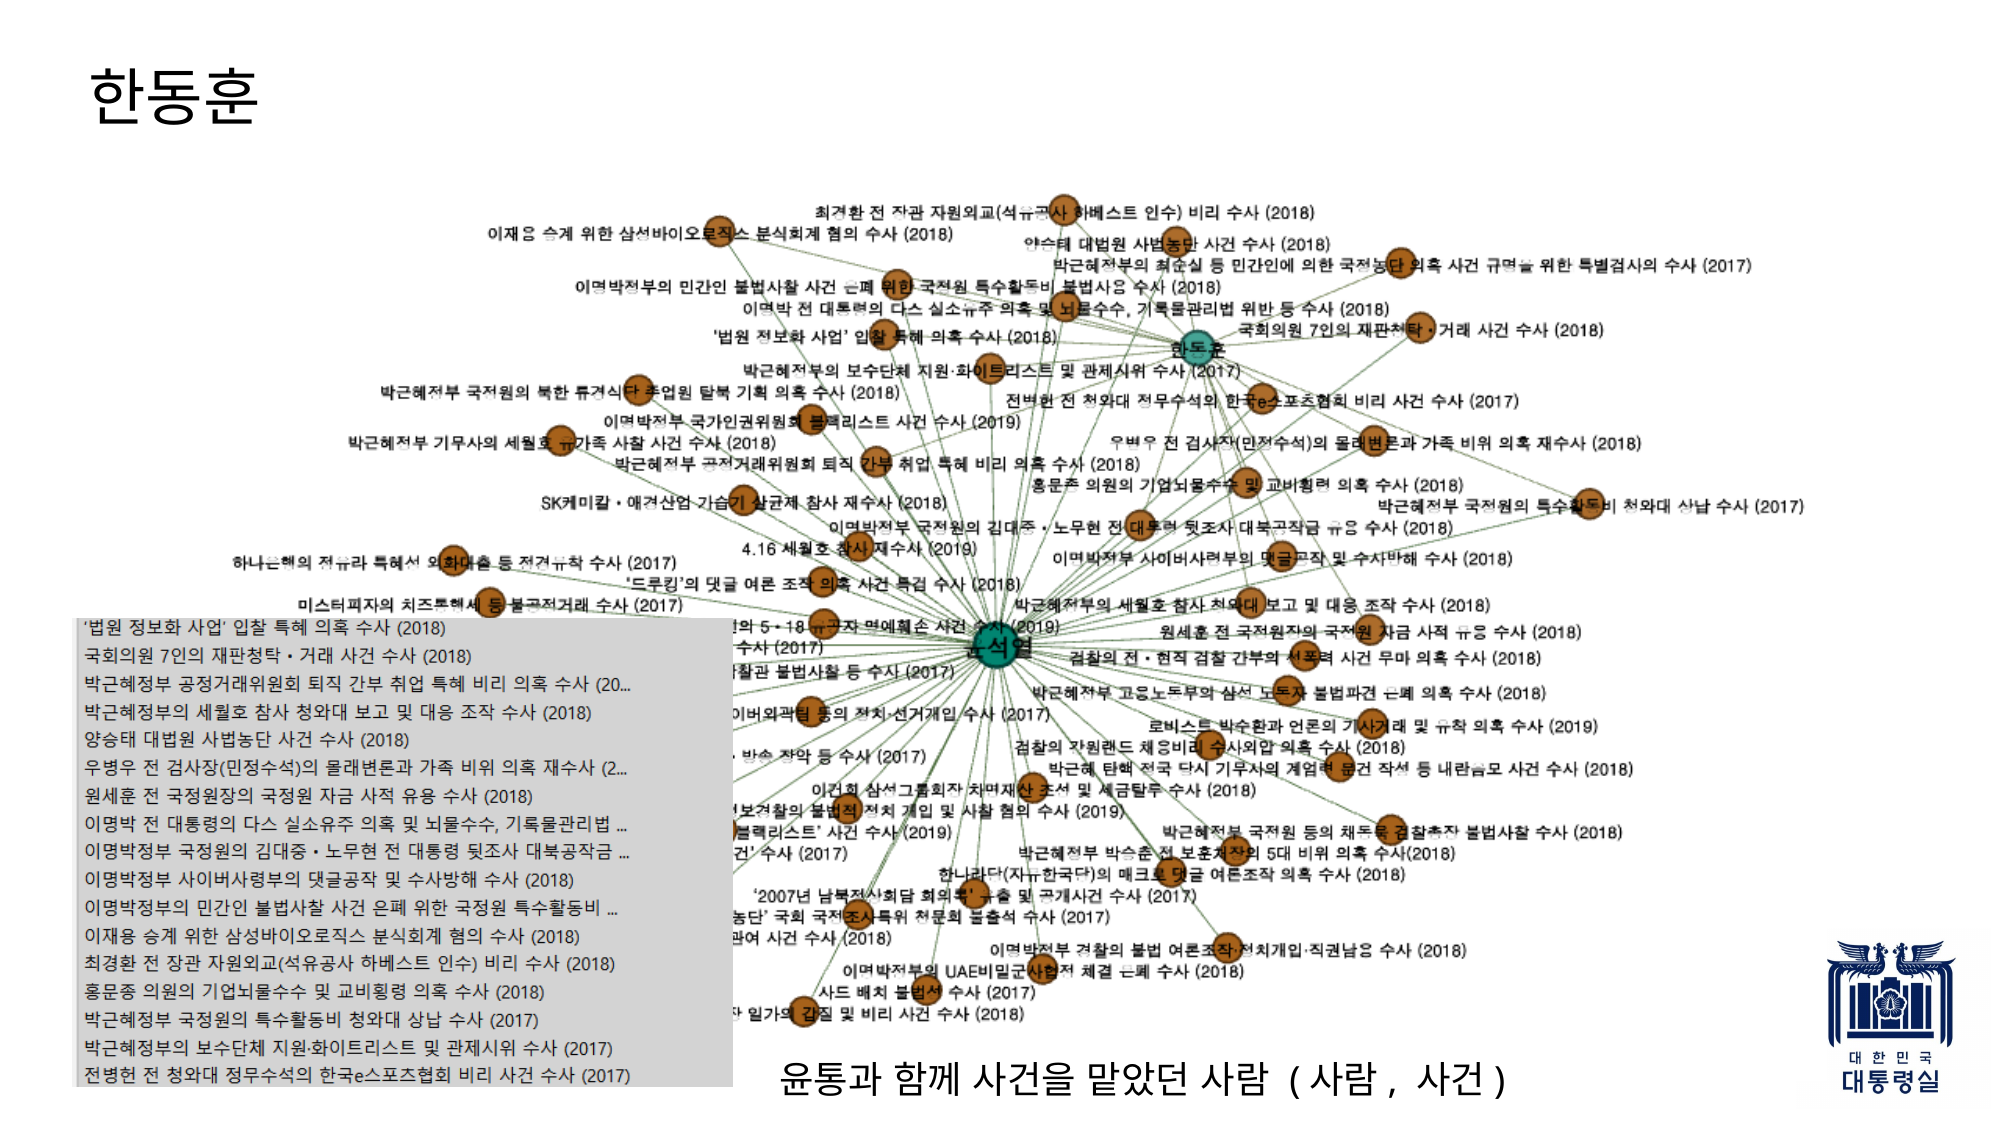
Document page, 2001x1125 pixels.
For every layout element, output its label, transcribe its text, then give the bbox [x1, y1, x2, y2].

text_box 윤통과 함께 사건을 맡았던 사람 (사람, 사건) [764, 1081, 1765, 1109]
text_box 한동훈 [73, 50, 276, 141]
picture [71, 155, 1991, 1110]
